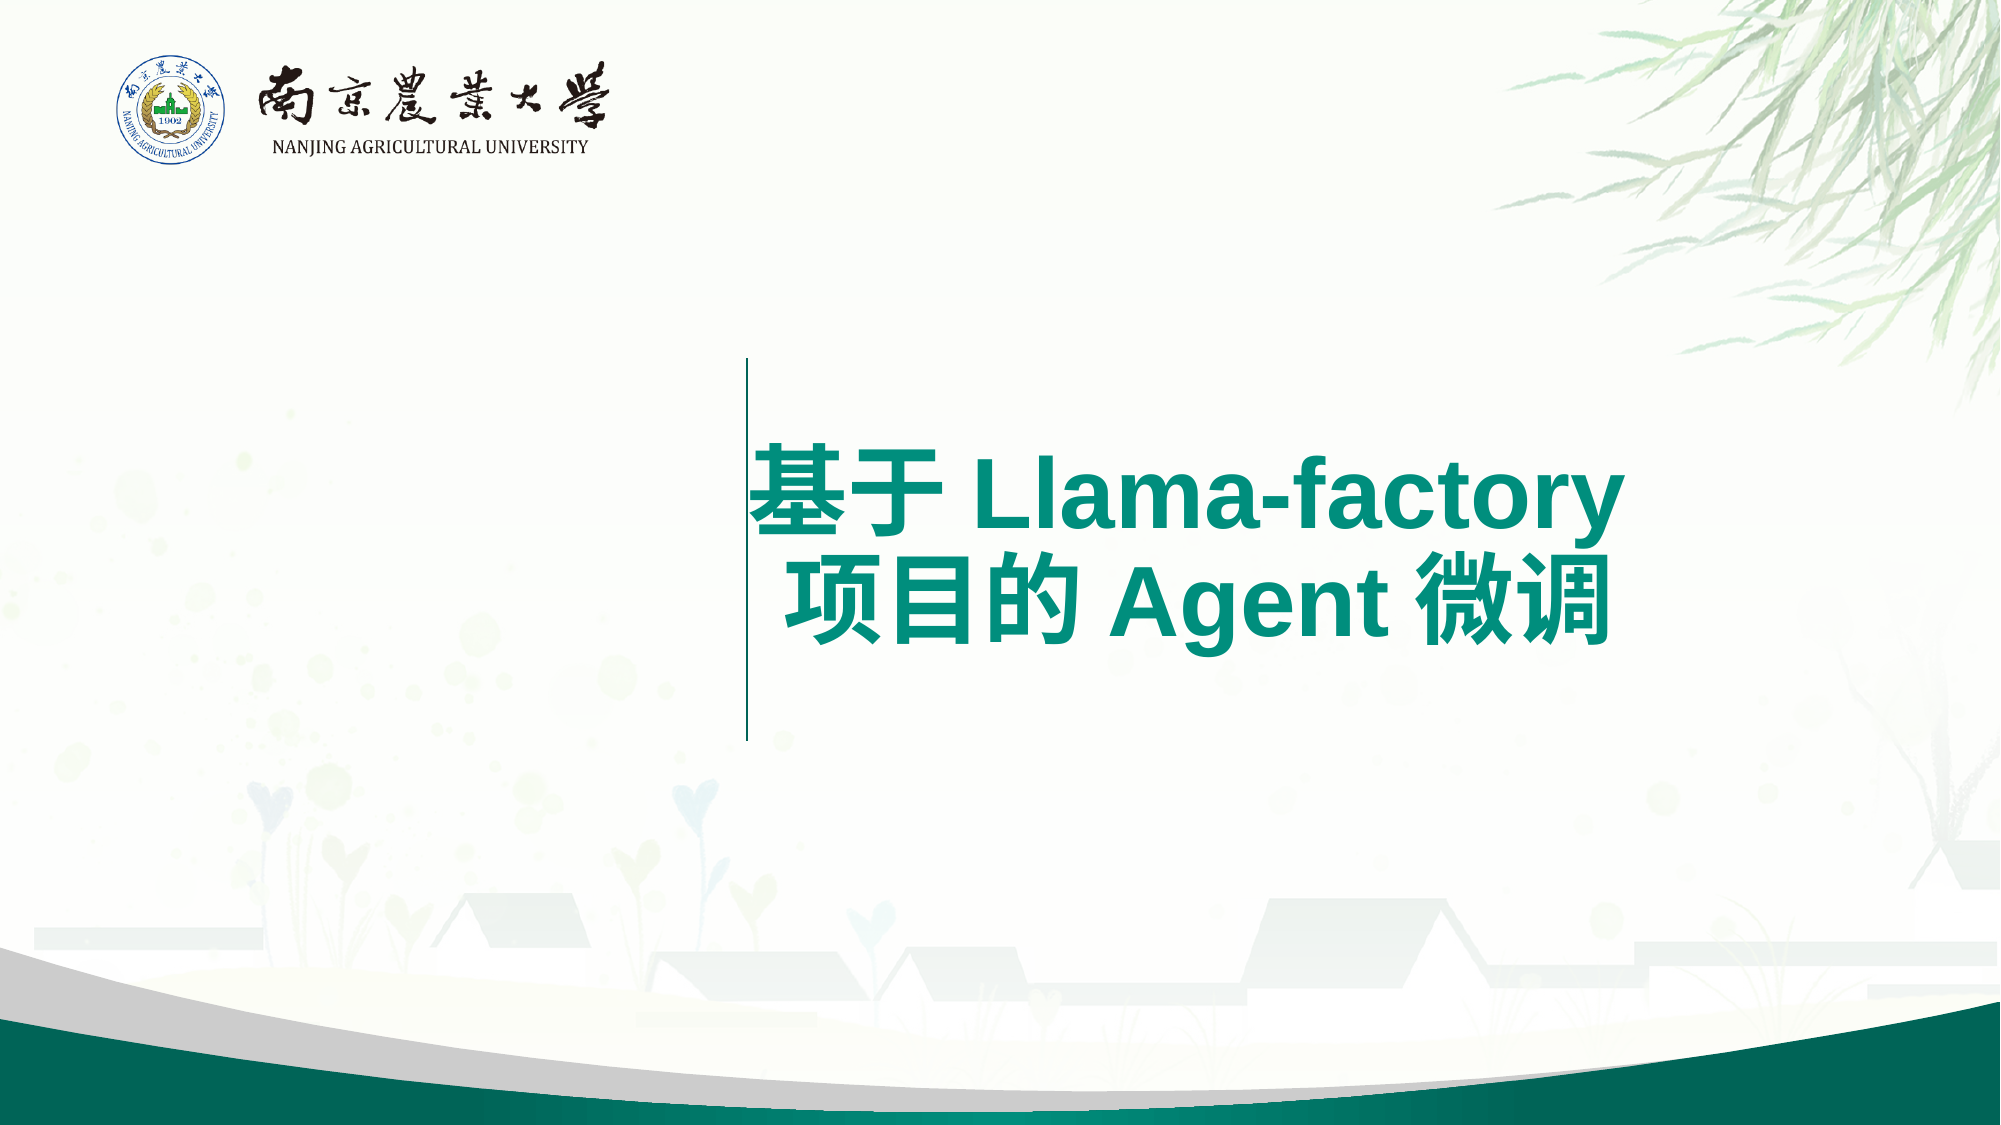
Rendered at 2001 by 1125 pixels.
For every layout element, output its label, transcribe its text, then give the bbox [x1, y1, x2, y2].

picture [113, 46, 611, 169]
title 基于Llama-factory项目的Agent微调 [746, 440, 1652, 659]
